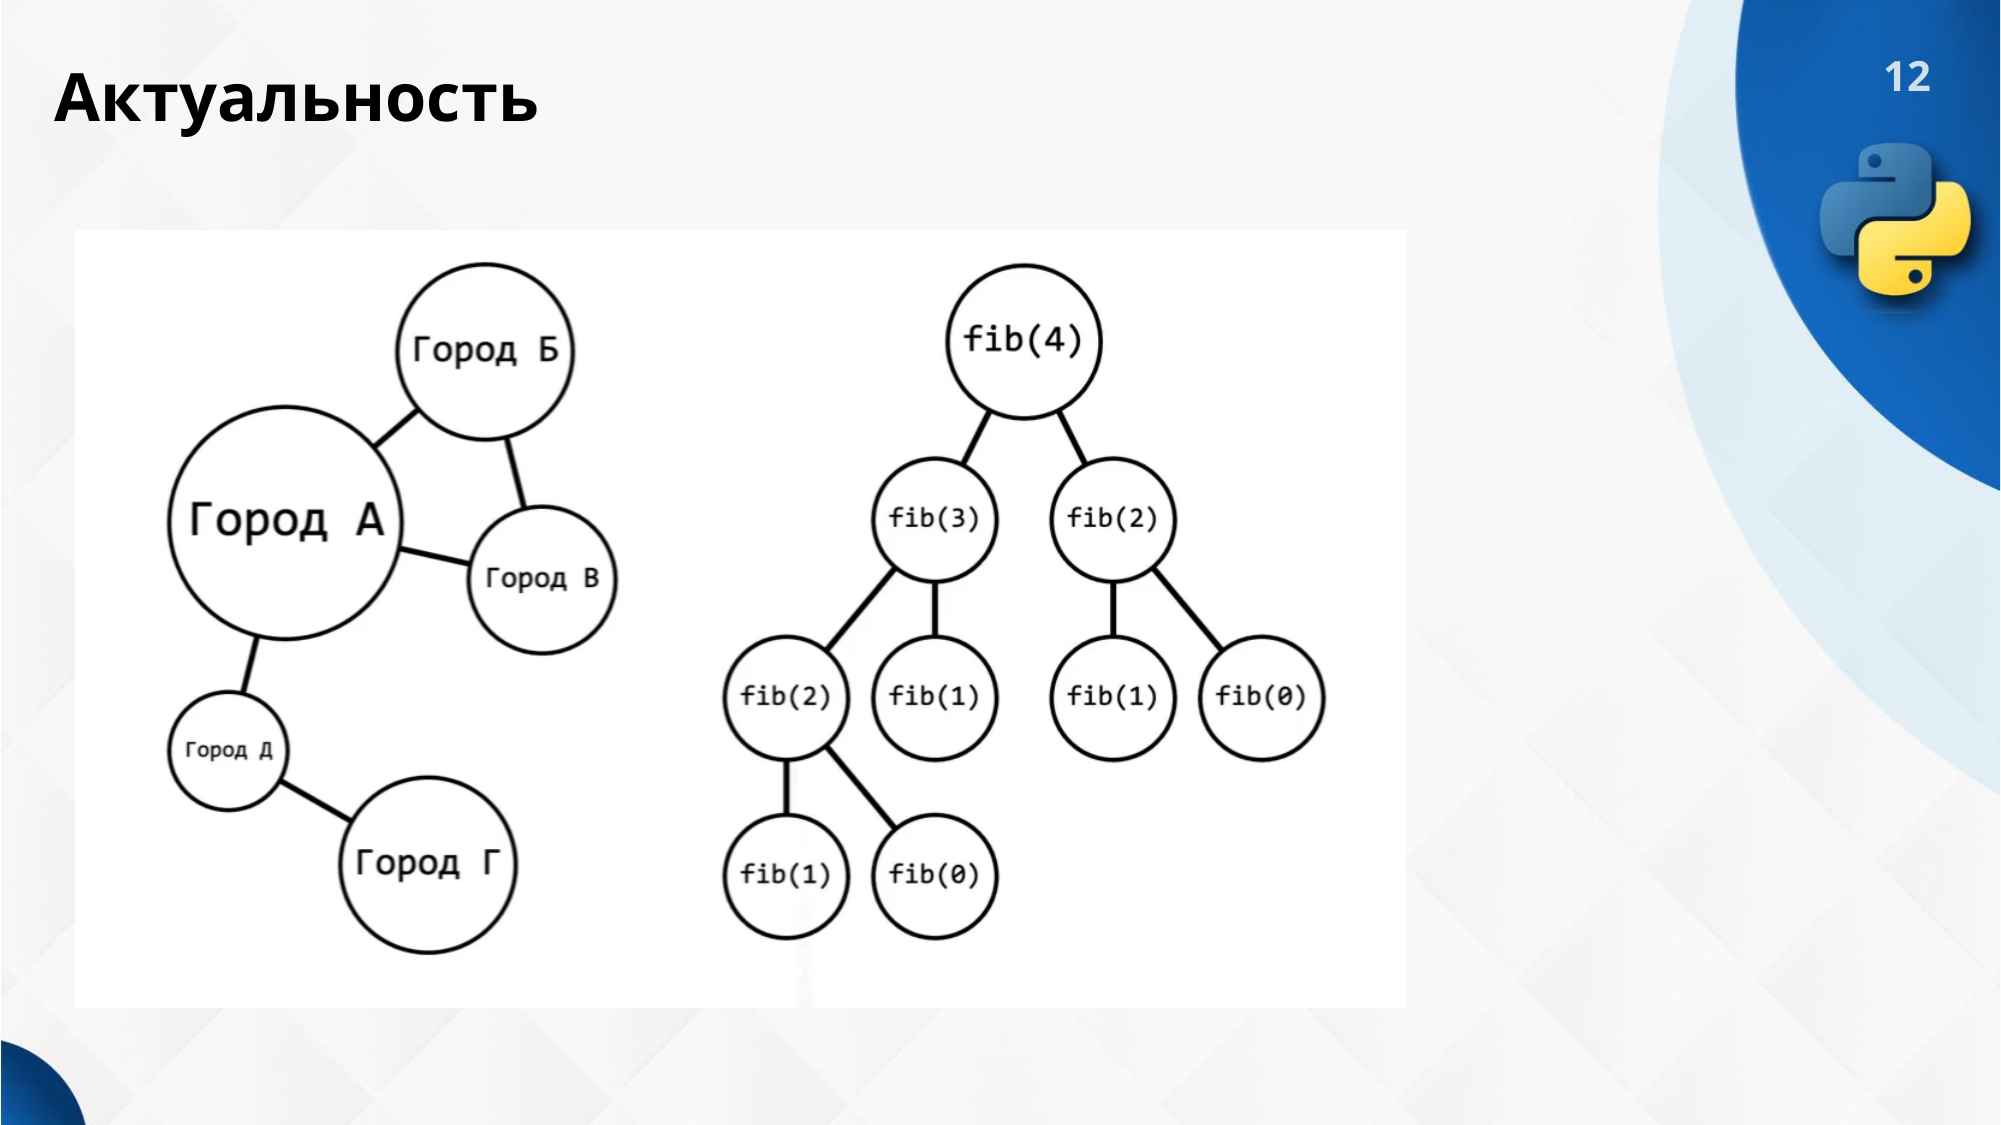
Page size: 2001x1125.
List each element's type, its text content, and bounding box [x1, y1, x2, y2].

picture [0, 0, 2001, 1125]
text_box Актуальность [40, 47, 554, 143]
